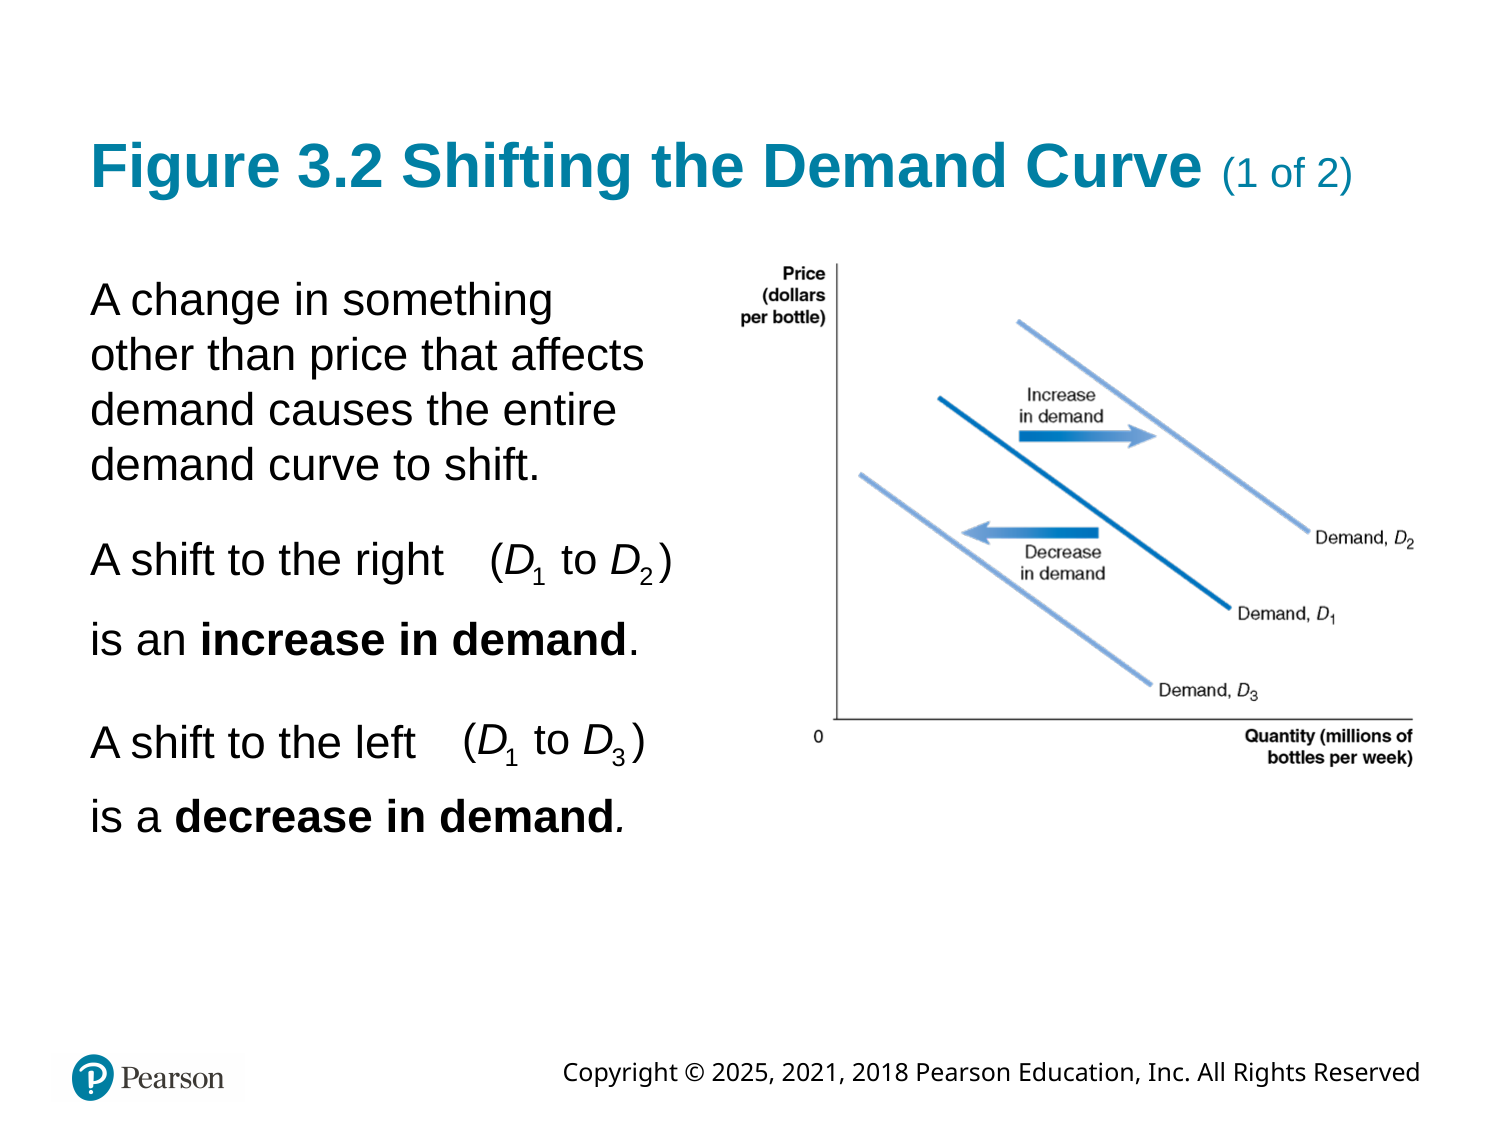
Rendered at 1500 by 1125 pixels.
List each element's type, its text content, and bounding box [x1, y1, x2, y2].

list A shift to the left [75, 712, 444, 774]
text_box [457, 710, 653, 777]
list A shift to the right [75, 530, 466, 598]
list is a decrease in demand. [75, 786, 656, 855]
list is an increase in demand. [75, 610, 680, 677]
picture [51, 1053, 245, 1102]
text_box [484, 530, 681, 597]
title Figure 3.2 Shifting the Demand Curve (1 of 2) [75, 35, 1425, 216]
picture [703, 256, 1426, 774]
list A change in something other than price that affects demand causes the entire demand curve to shift. [75, 254, 680, 501]
